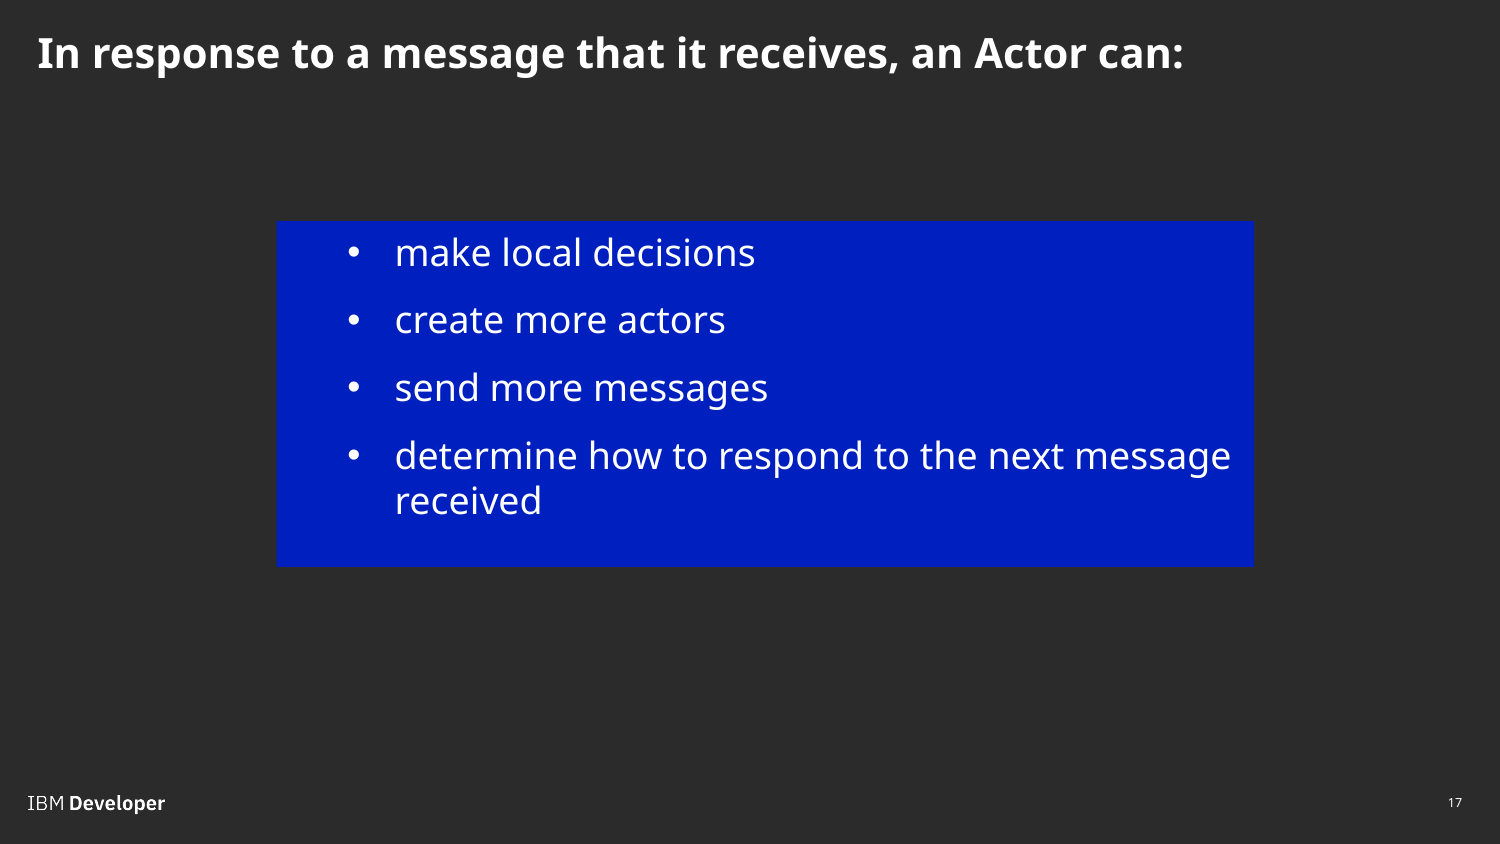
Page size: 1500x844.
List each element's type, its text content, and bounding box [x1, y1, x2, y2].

text_box make local decisions create more actors send more messages determine how to respond to the next message received [276, 221, 1255, 567]
slide_number 17 [1125, 791, 1463, 815]
picture [0, 767, 193, 839]
title In response to a message that it receives, an Actor can: [37, 33, 1463, 119]
